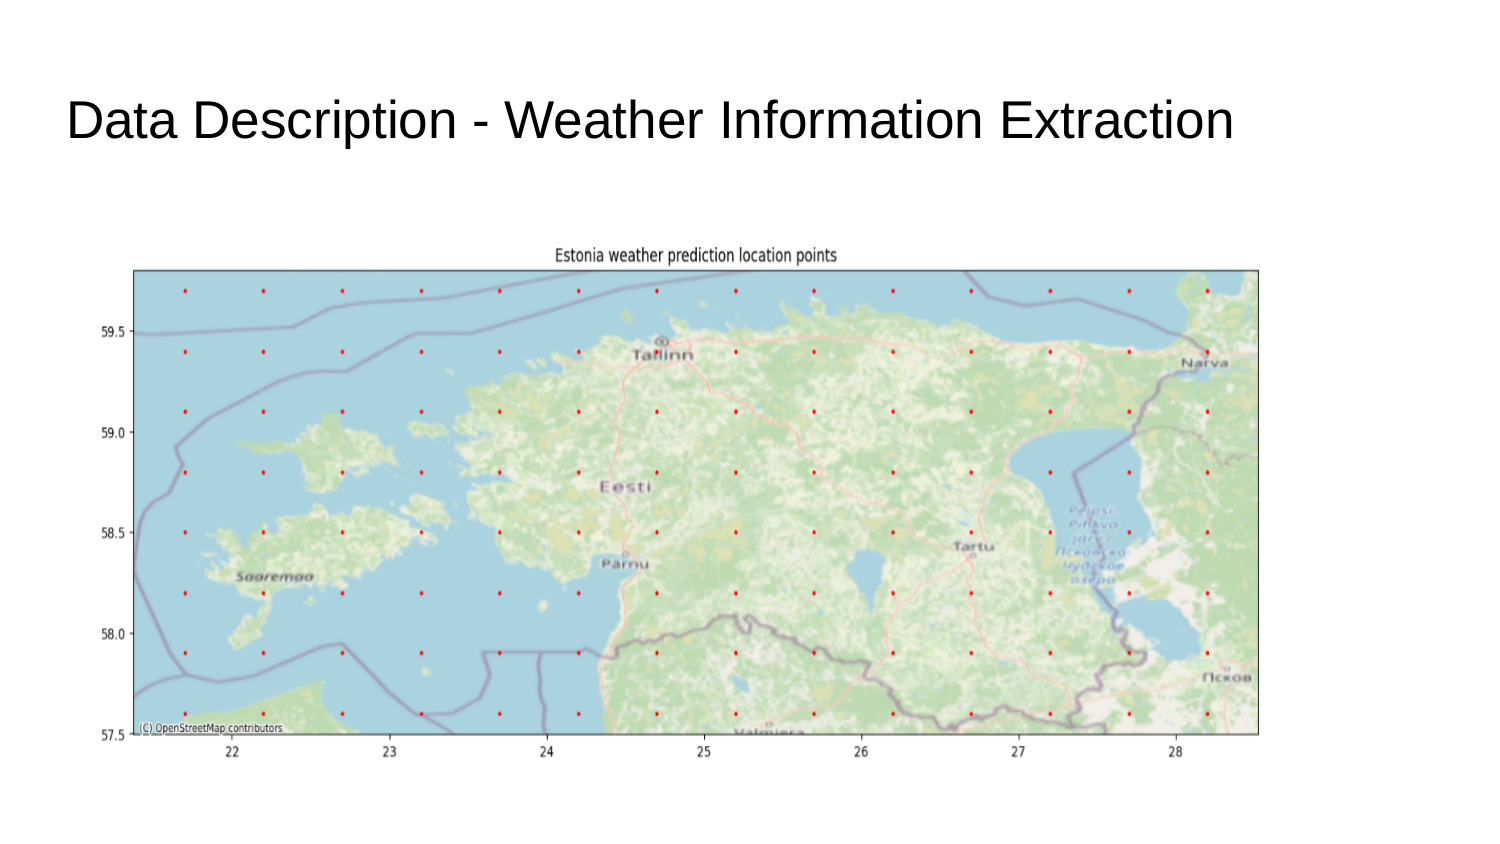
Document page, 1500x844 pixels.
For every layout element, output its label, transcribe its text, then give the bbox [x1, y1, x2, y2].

title Data Description - Weather Information Extraction [51, 70, 1449, 165]
picture [79, 213, 1280, 791]
